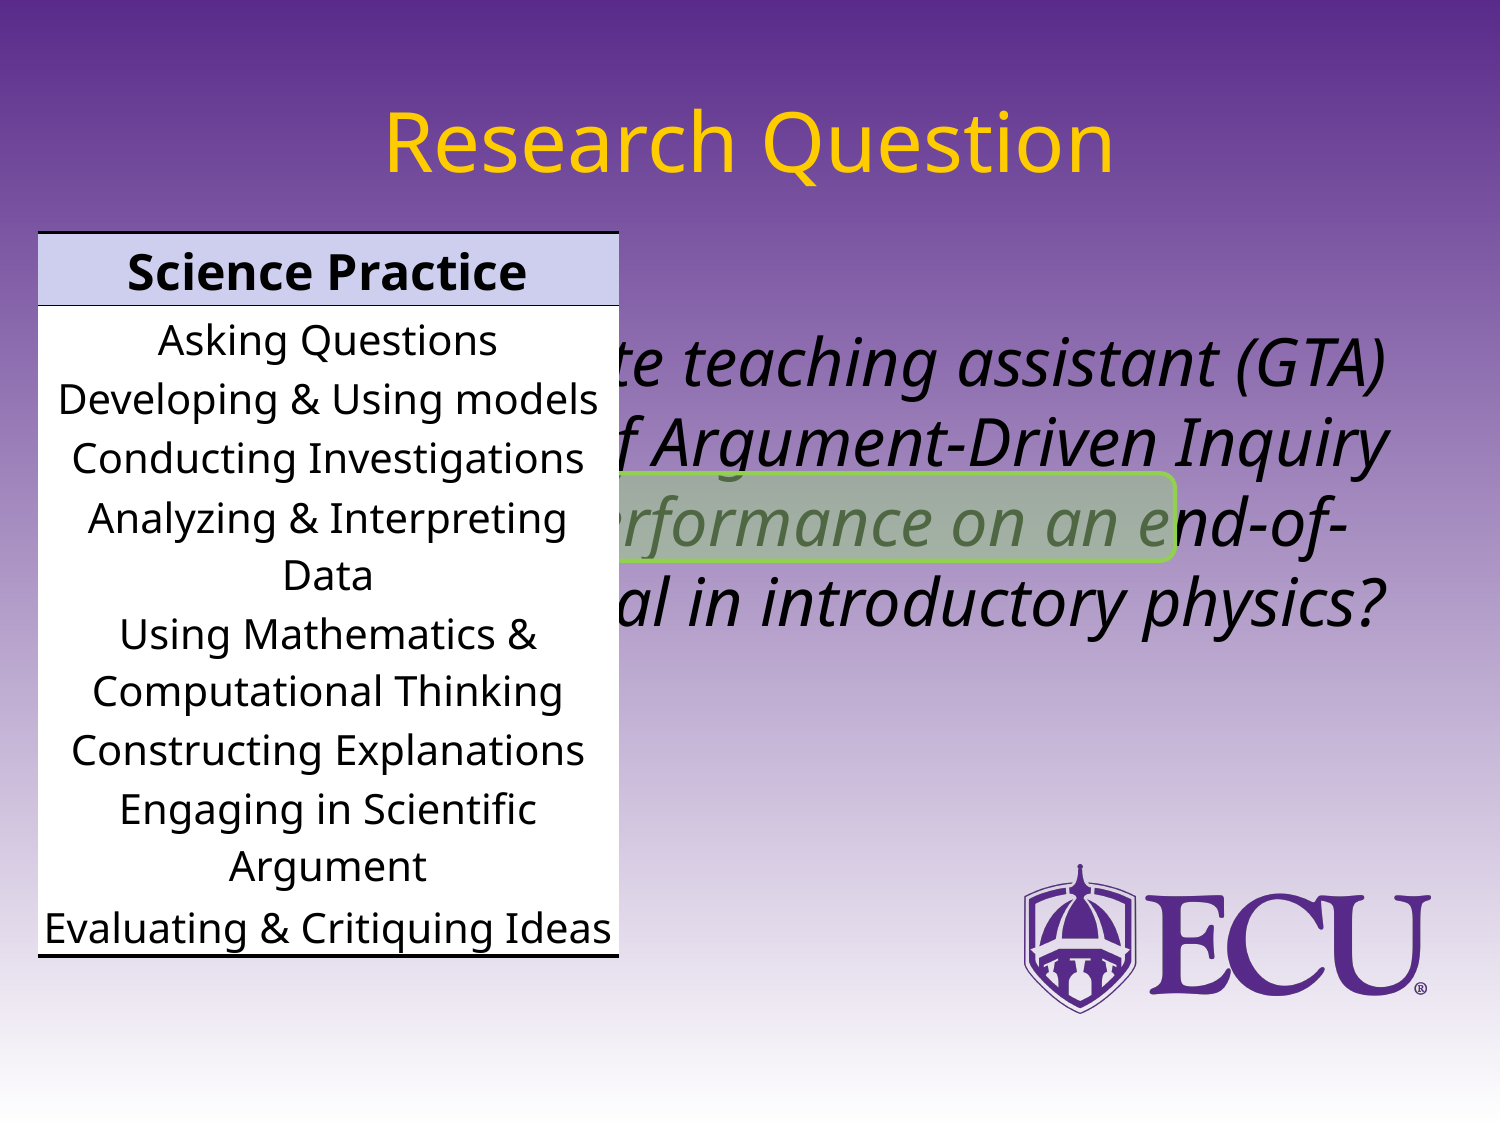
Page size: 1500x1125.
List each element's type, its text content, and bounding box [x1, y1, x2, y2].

table_cell Engaging in Scientific Argument [38, 777, 619, 894]
title Research Question [74, 44, 1426, 233]
table_header Science Practice [38, 234, 619, 305]
picture [1024, 864, 1431, 1014]
table_cell Conducting Investigations [38, 427, 619, 486]
table_cell Asking Questions [38, 306, 619, 368]
text_box [619, 471, 1178, 563]
list How does graduate teaching assistant (GTA) implementation of Argument-Driven Inquiry impact student performance on an end-of-course lab practical in introductory physics? [619, 312, 1426, 838]
table_cell Using Mathematics & Computational Thinking [38, 602, 619, 718]
table_cell Evaluating & Critiquing Ideas [38, 894, 619, 954]
table_cell Constructing Explanations [38, 718, 619, 777]
table_cell Developing & Using models [38, 368, 619, 427]
table_cell Analyzing & Interpreting Data [38, 486, 619, 602]
